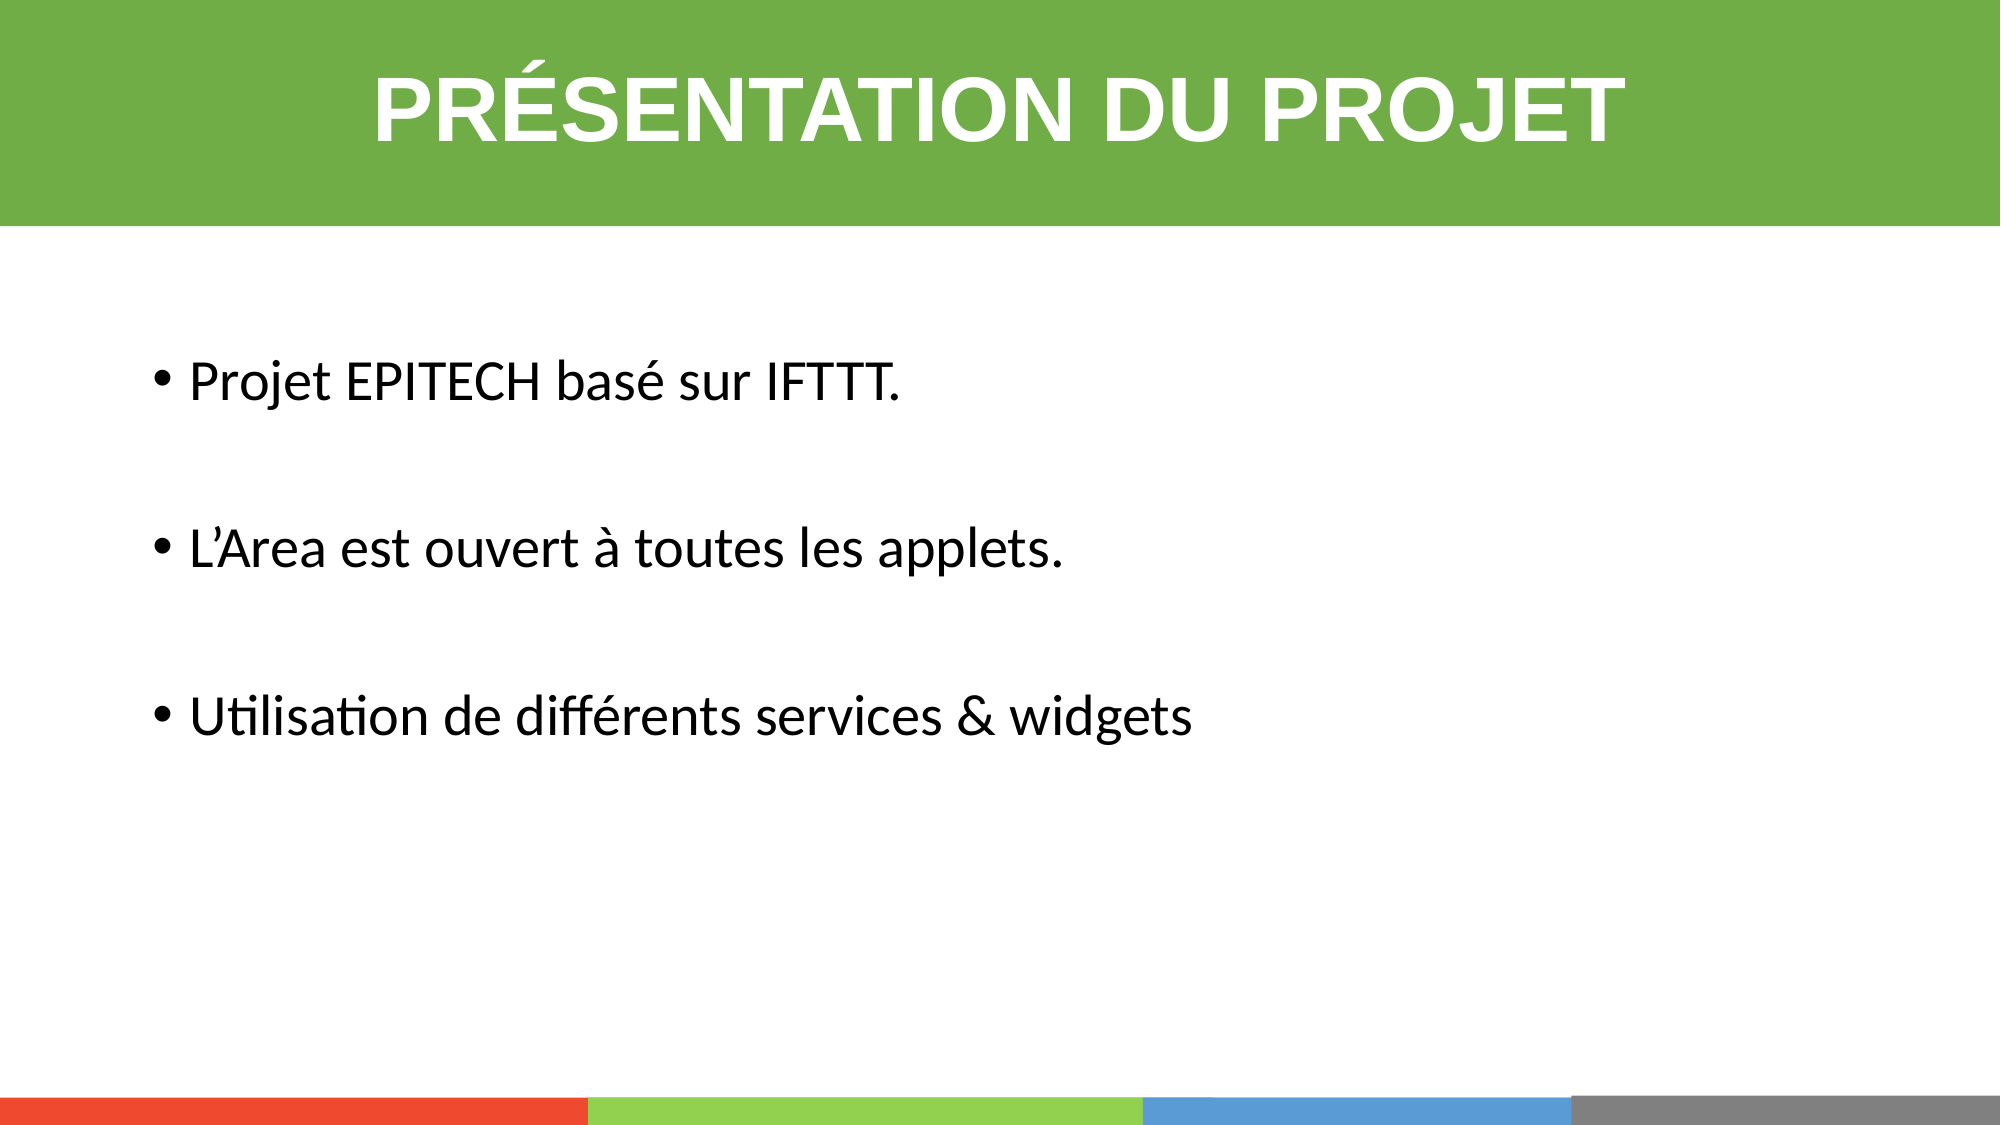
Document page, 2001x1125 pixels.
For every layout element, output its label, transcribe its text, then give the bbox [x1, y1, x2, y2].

text_box [587, 1097, 1142, 1125]
text_box [1570, 1095, 2000, 1125]
text_box [0, 1097, 587, 1125]
title PRÉSENTATION DU PROJET [137, 3, 1863, 221]
list Projet EPITECH basé sur IFTTT. L’Area est ouvert à toutes les applets. Utilisation de différents services & widgets [137, 342, 1863, 1057]
text_box [1142, 1097, 1570, 1125]
text_box [0, 0, 2000, 227]
